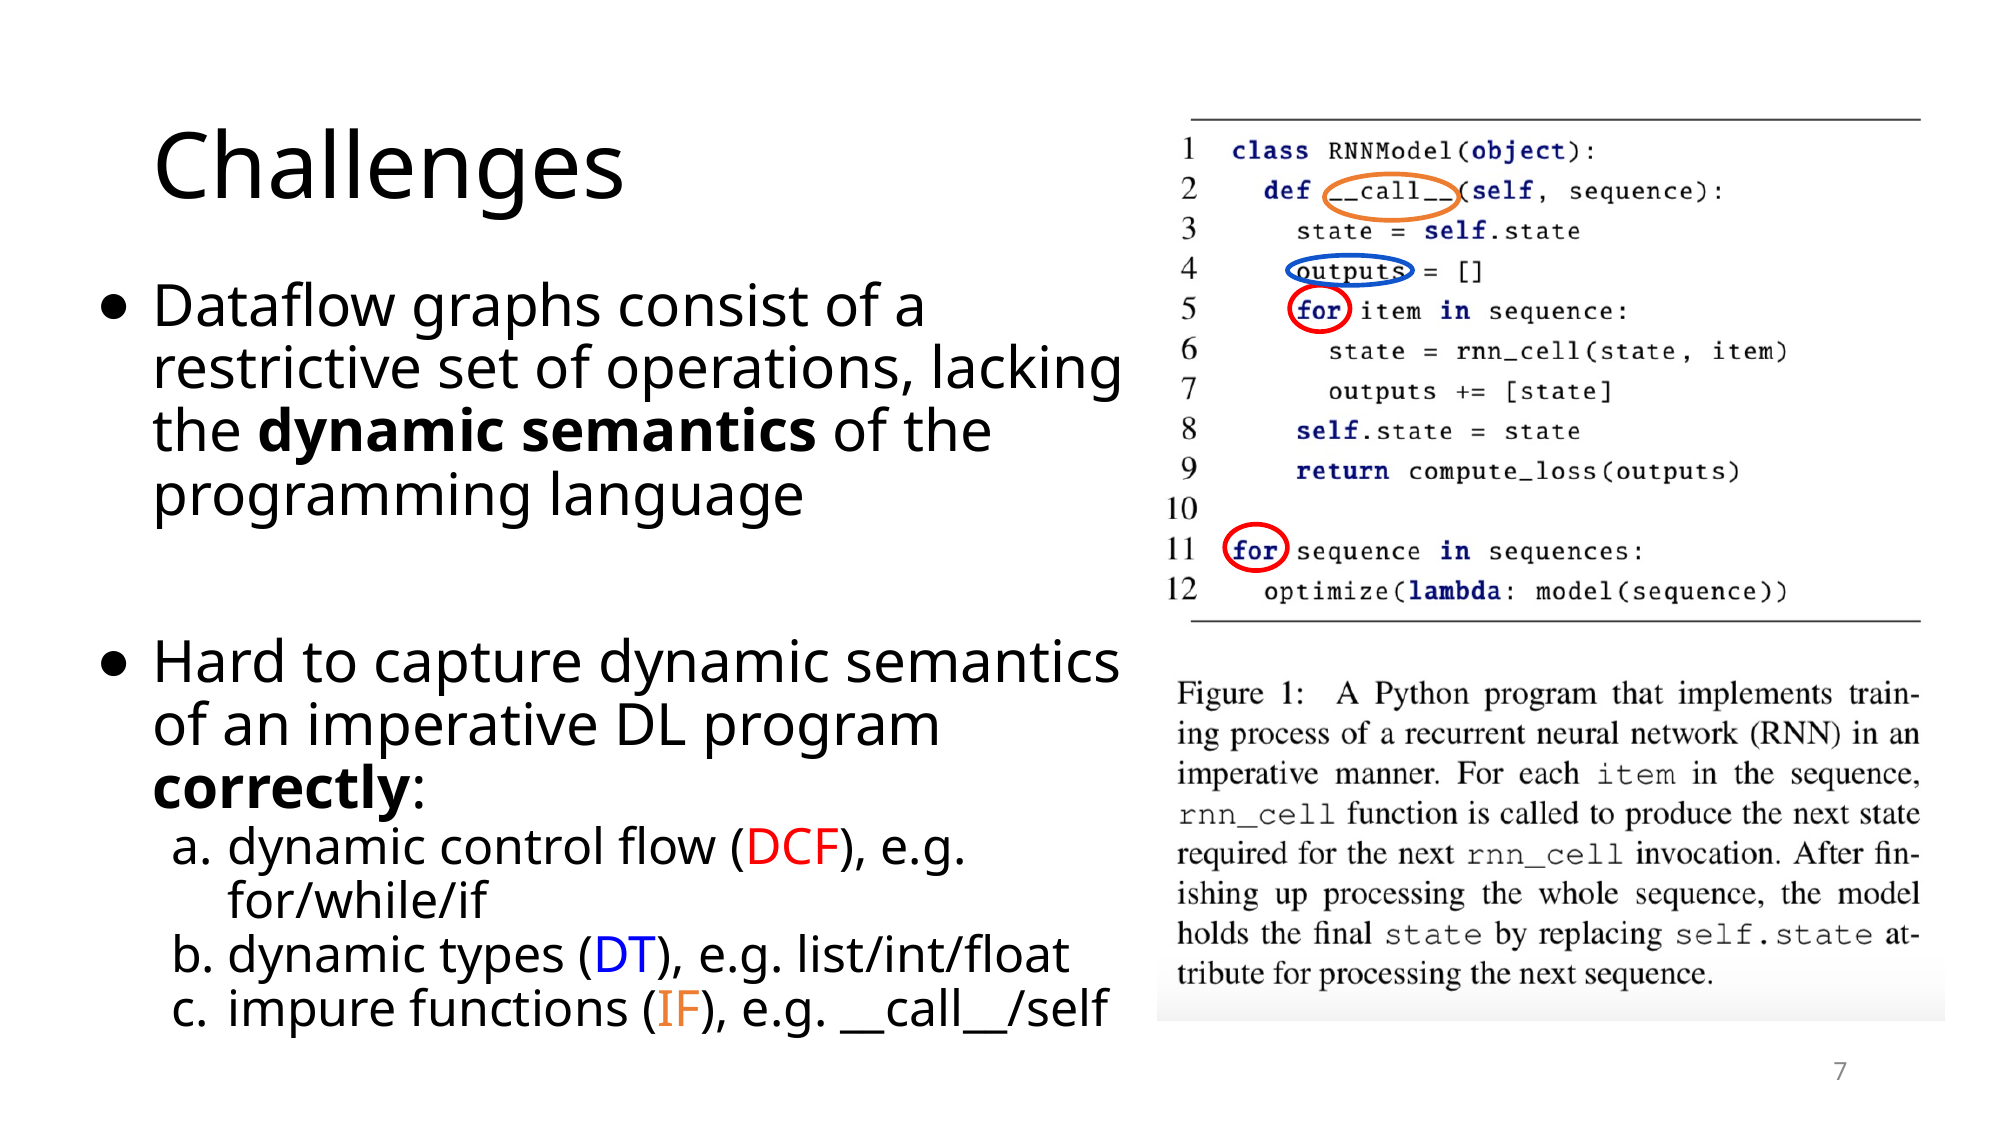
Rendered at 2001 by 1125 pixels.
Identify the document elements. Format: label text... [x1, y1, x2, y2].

list Dataflow graphs consist of a restrictive set of operations, lacking the dynamic semantics of the programming language Hard to capture dynamic semantics of an imperative DL program correctly: dynamic control flow (DCF), e.g. for/while/if dynamic types (DT), e.g. list/int/float impure functions (IF), e.g. __call__/self [62, 299, 1152, 1014]
title Challenges [137, 59, 1863, 278]
slide_number ‹#› [1412, 1042, 1863, 1103]
picture [1157, 104, 1946, 1021]
